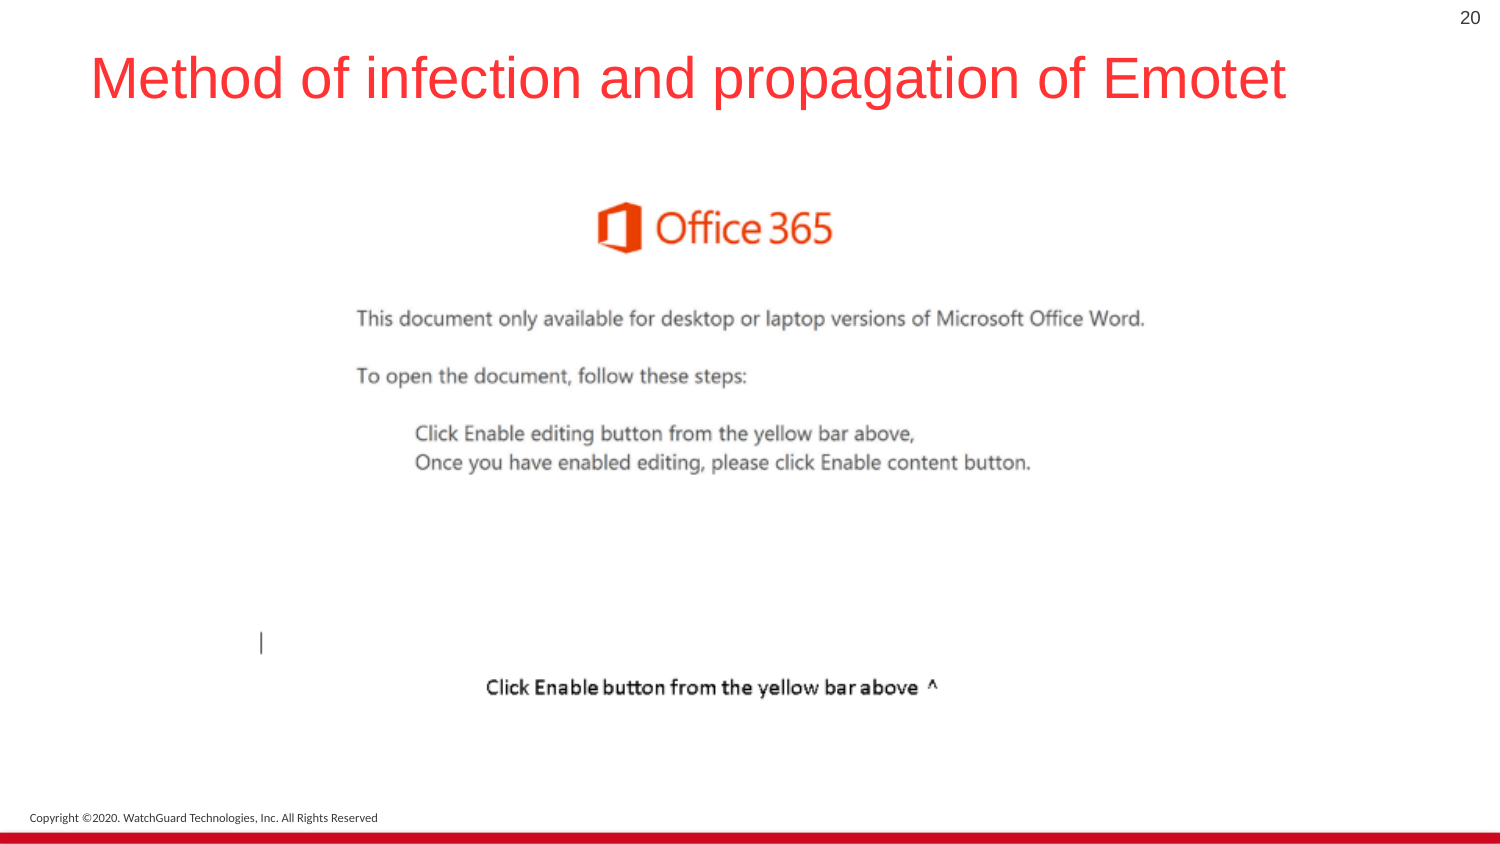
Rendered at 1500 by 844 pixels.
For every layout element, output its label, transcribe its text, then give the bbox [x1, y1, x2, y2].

title Method of infection and propagation of Emotet [75, 33, 1425, 117]
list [255, 141, 1244, 740]
slide_number 20 [1398, 0, 1497, 40]
